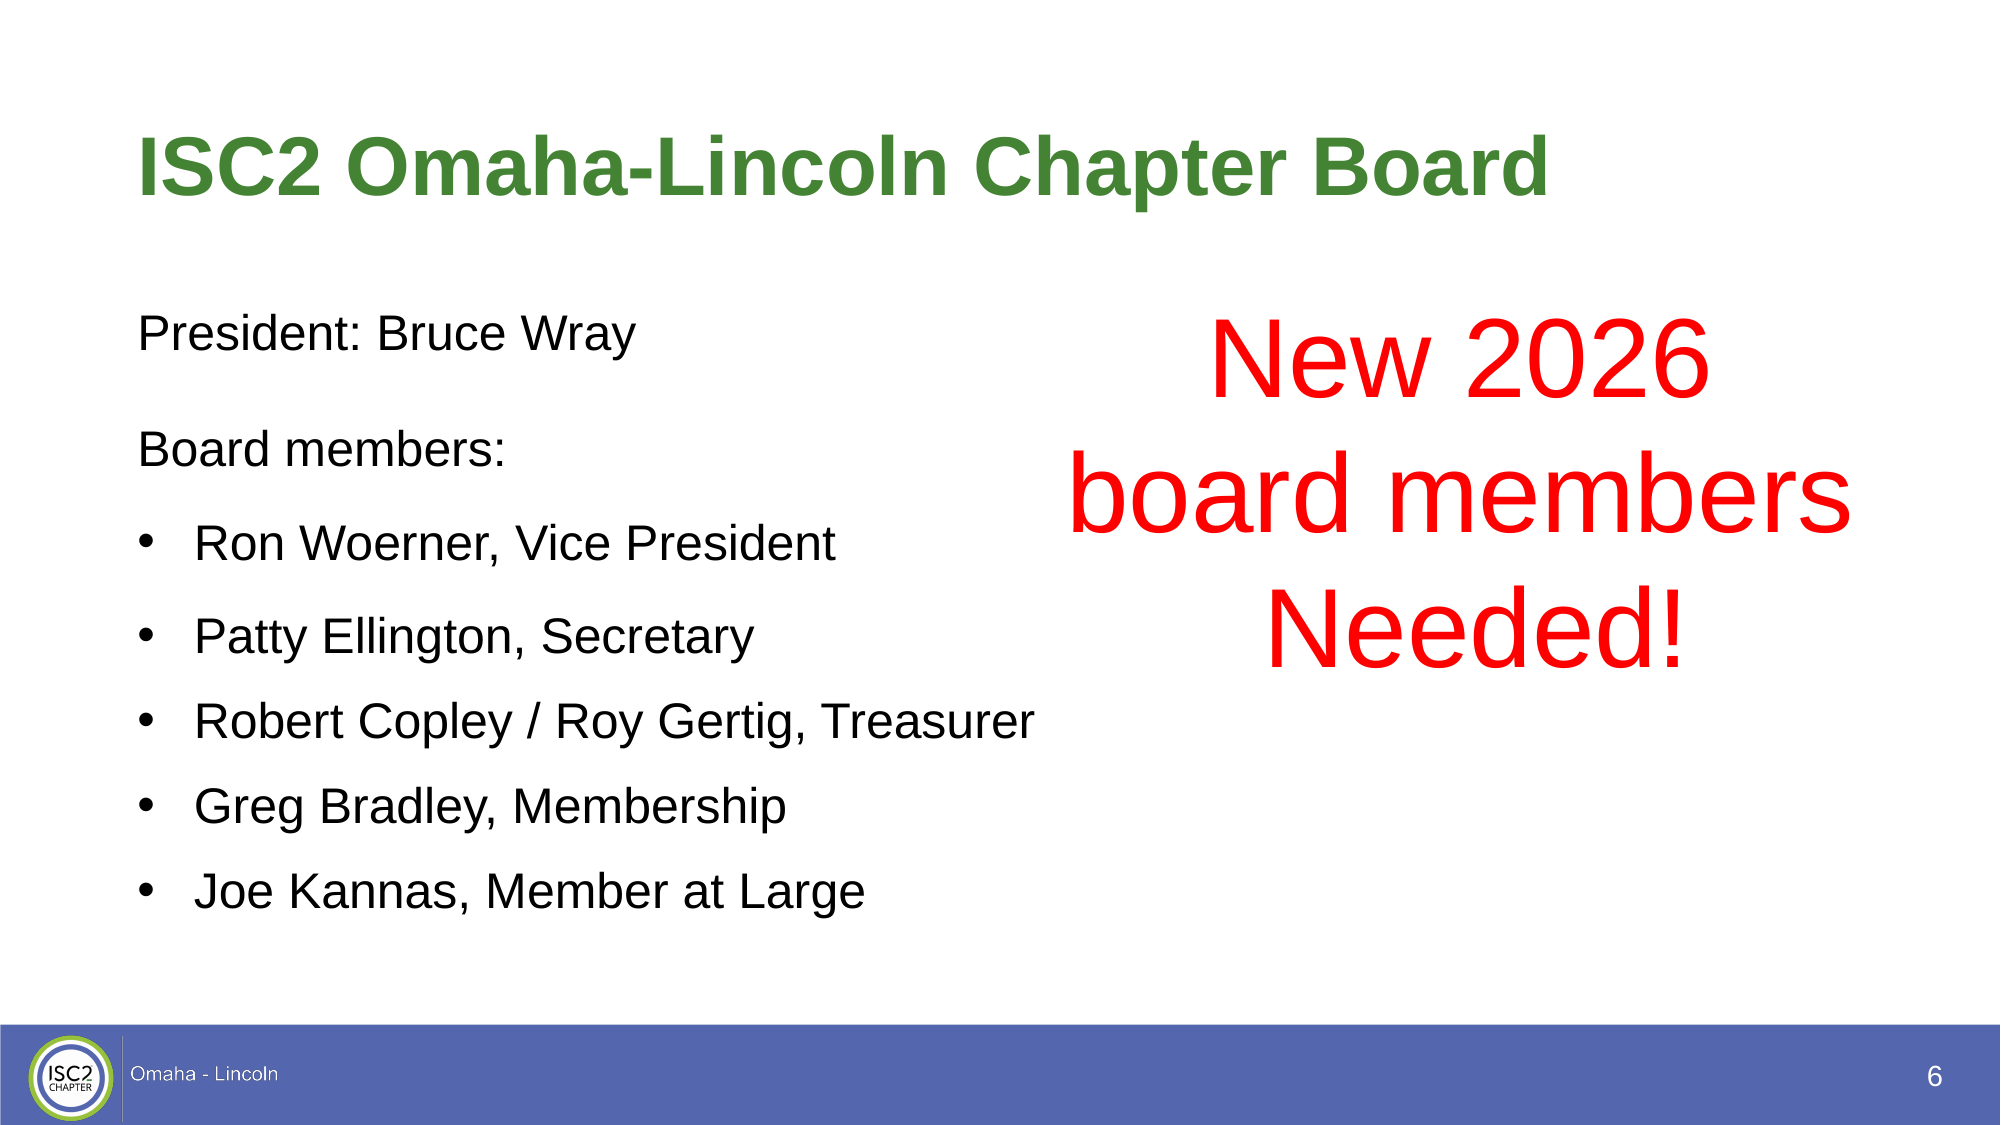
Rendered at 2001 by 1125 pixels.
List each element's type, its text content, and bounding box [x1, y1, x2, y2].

picture [28, 1035, 296, 1123]
text_box New 2026 board members Needed! [951, 277, 2000, 698]
title ISC2 Omaha-Lincoln Chapter Board [137, 59, 1863, 278]
list President: Bruce Wray Board members: Ron Woerner, Vice President Patty Ellington, Secretary Robert Copley / Roy Gertig, Treasurer Greg Bradley, Membership Joe Kannas, Member at Large [137, 299, 1863, 982]
slide_number 6 [1898, 1044, 1972, 1105]
